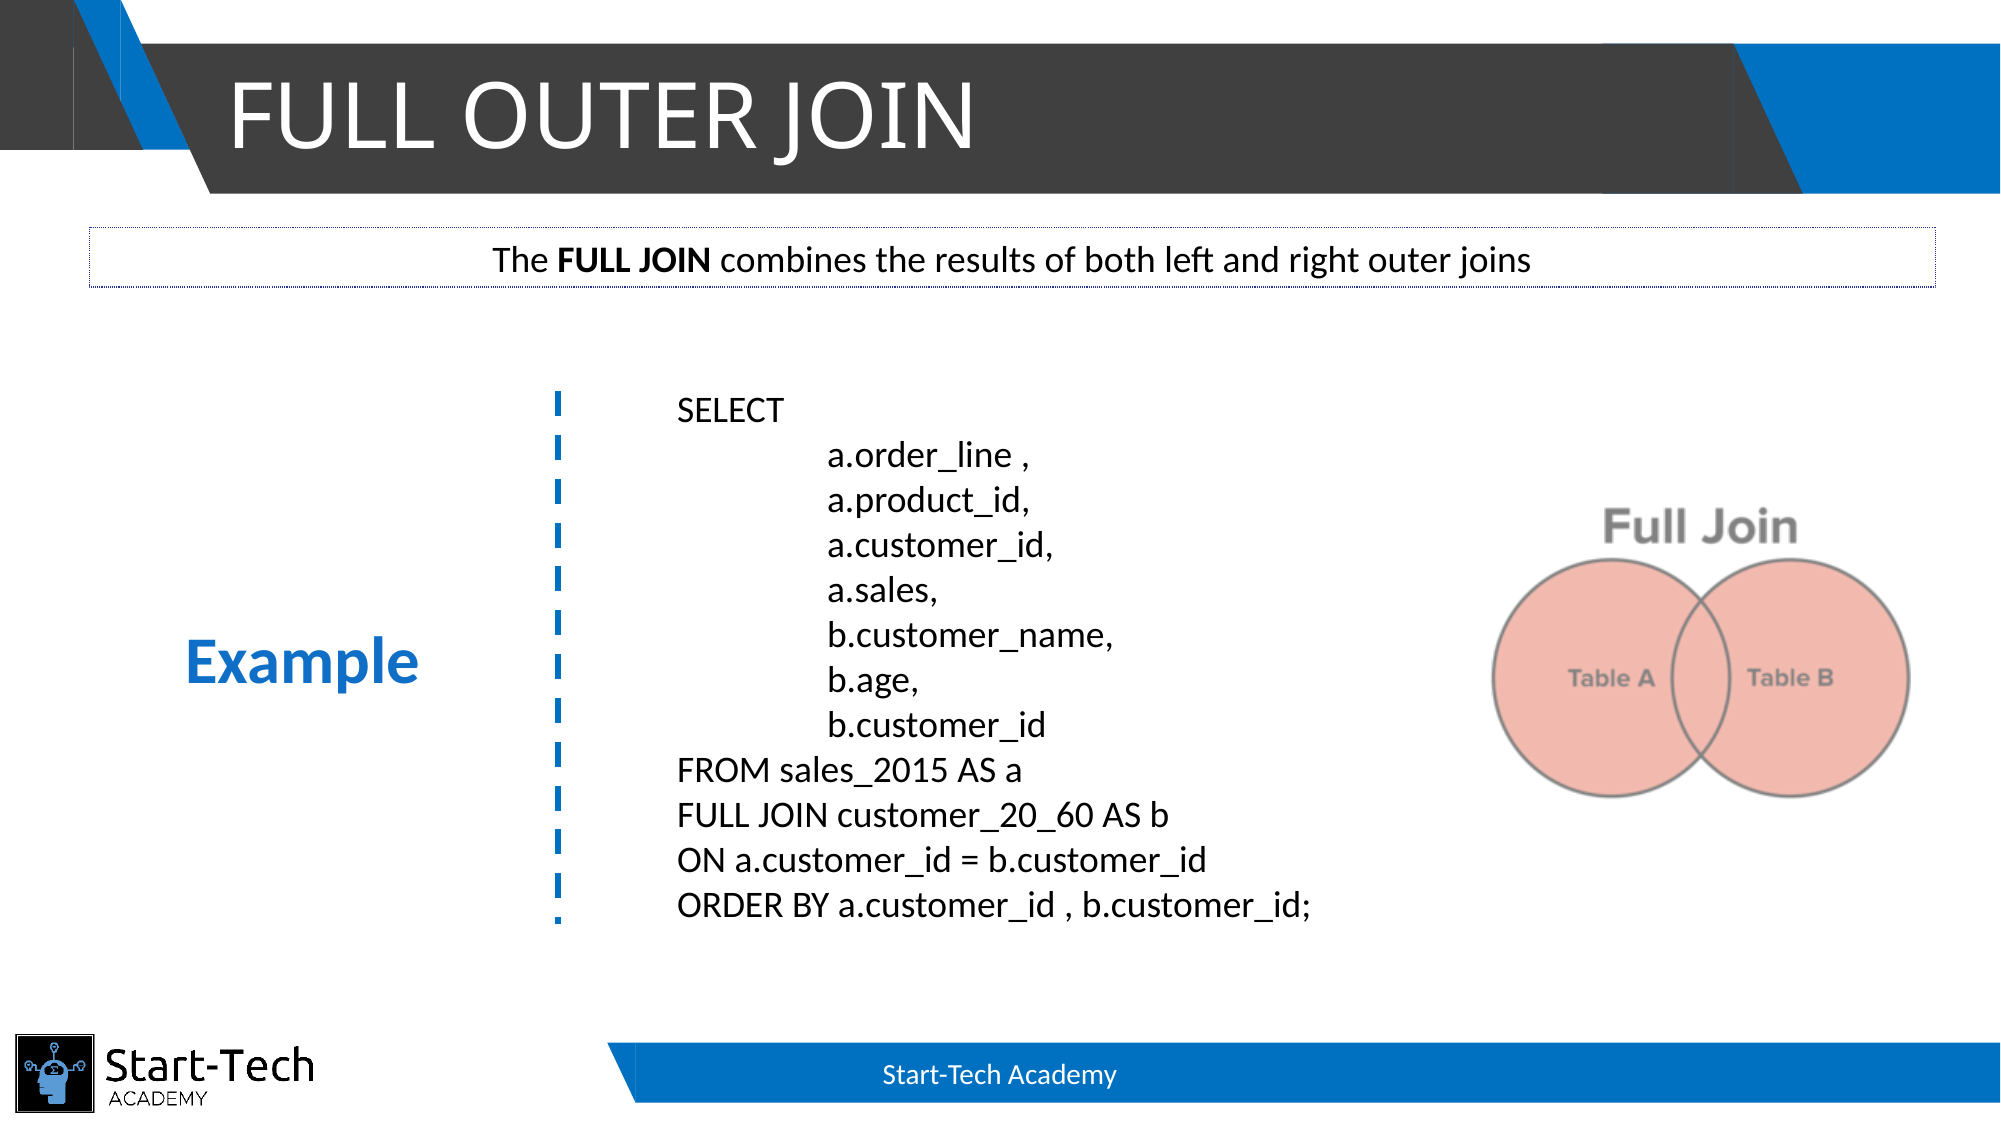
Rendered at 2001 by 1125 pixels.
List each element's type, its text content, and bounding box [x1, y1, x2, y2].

picture [5, 1023, 333, 1123]
text_box Example [47, 609, 557, 705]
text_box SELECT a.order_line , a.product_id, a.customer_id, a.sales, b.customer_name, b.age, b.customer_id FROM sales_2015 AS a FULL JOIN customer_20_60 AS b ON a.customer_id = b.customer_id ORDER BY a.customer_id , b.customer_id; [662, 377, 1902, 933]
picture [1466, 475, 1936, 840]
footer Start-Tech Academy [662, 1042, 1338, 1103]
title FULL OUTER JOIN [211, 9, 1734, 227]
text_box The FULL JOIN combines the results of both left and right outer joins [89, 227, 1936, 288]
